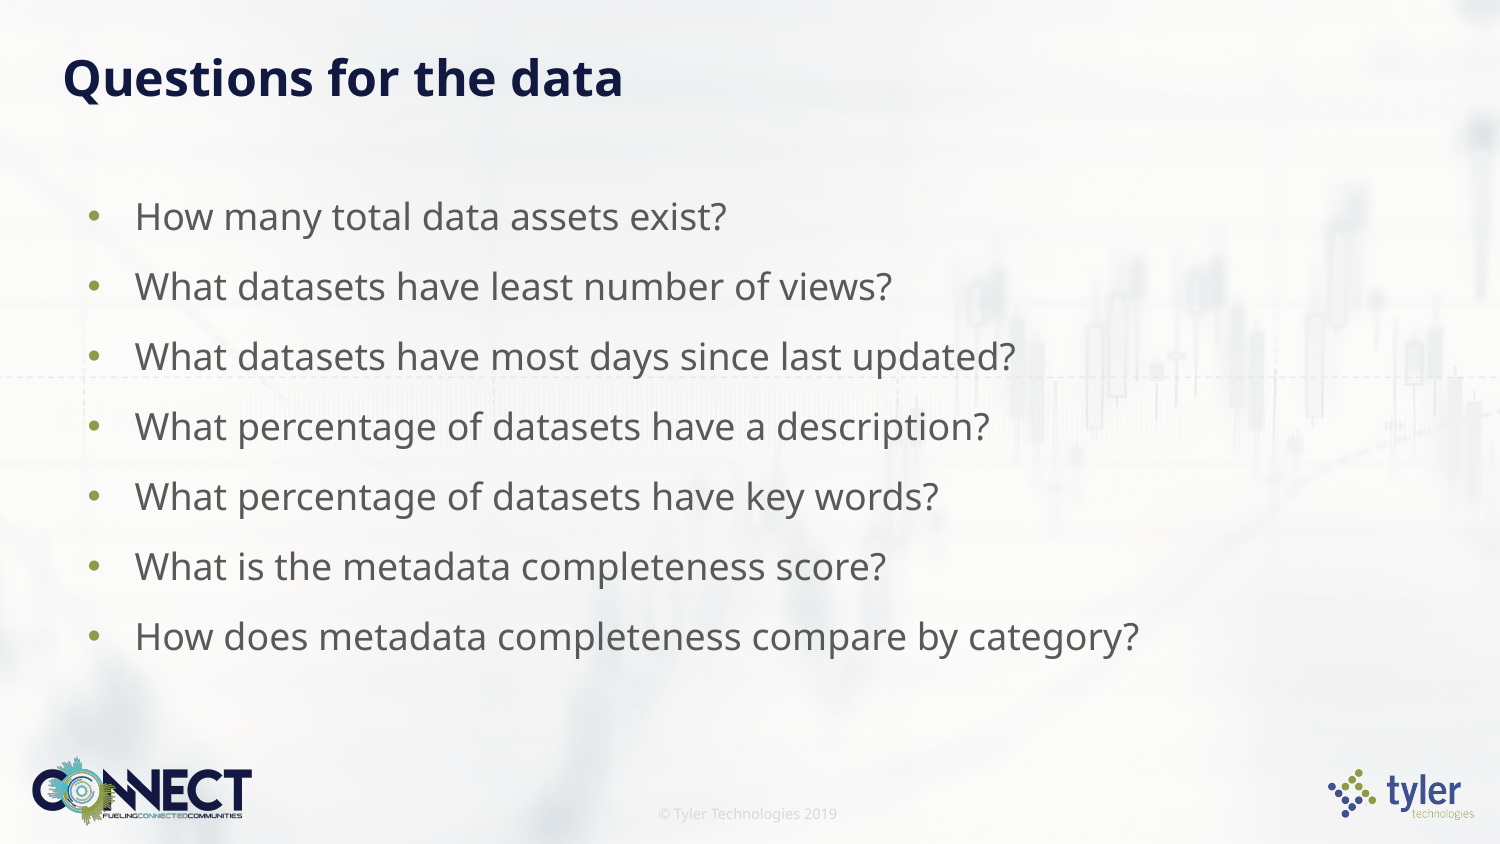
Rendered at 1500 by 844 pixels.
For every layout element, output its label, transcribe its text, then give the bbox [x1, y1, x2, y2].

picture [1328, 769, 1474, 820]
title Questions for the data [47, 32, 1453, 121]
picture [31, 756, 253, 826]
list How many total data assets exist? What datasets have least number of views? What datasets have most days since last updated? What percentage of datasets have a description? What percentage of datasets have key words? What is the metadata completeness score? How does metadata completeness compare by category? [72, 134, 1449, 717]
